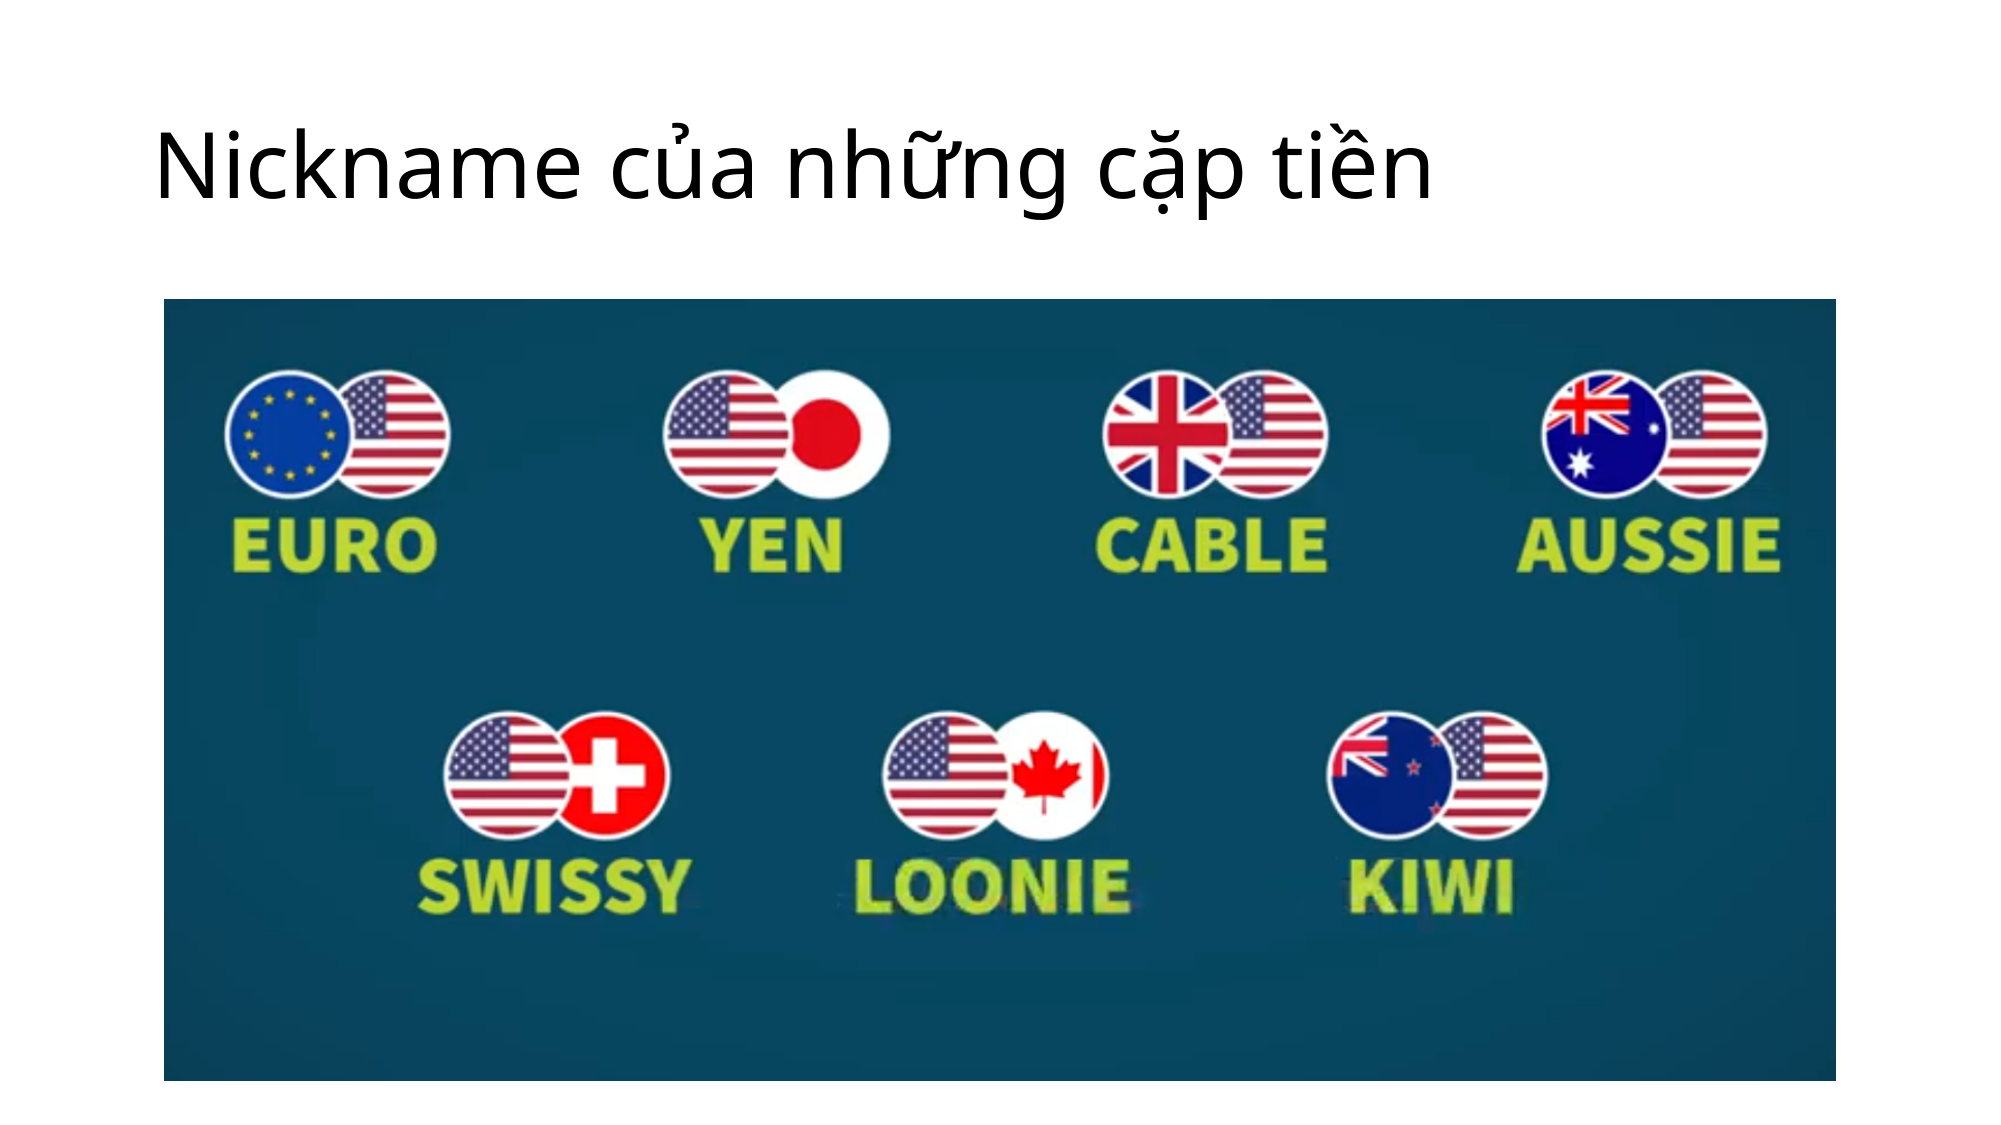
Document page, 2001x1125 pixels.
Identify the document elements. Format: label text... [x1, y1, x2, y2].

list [164, 299, 1836, 1082]
title Nickname của những cặp tiền [137, 59, 1863, 278]
